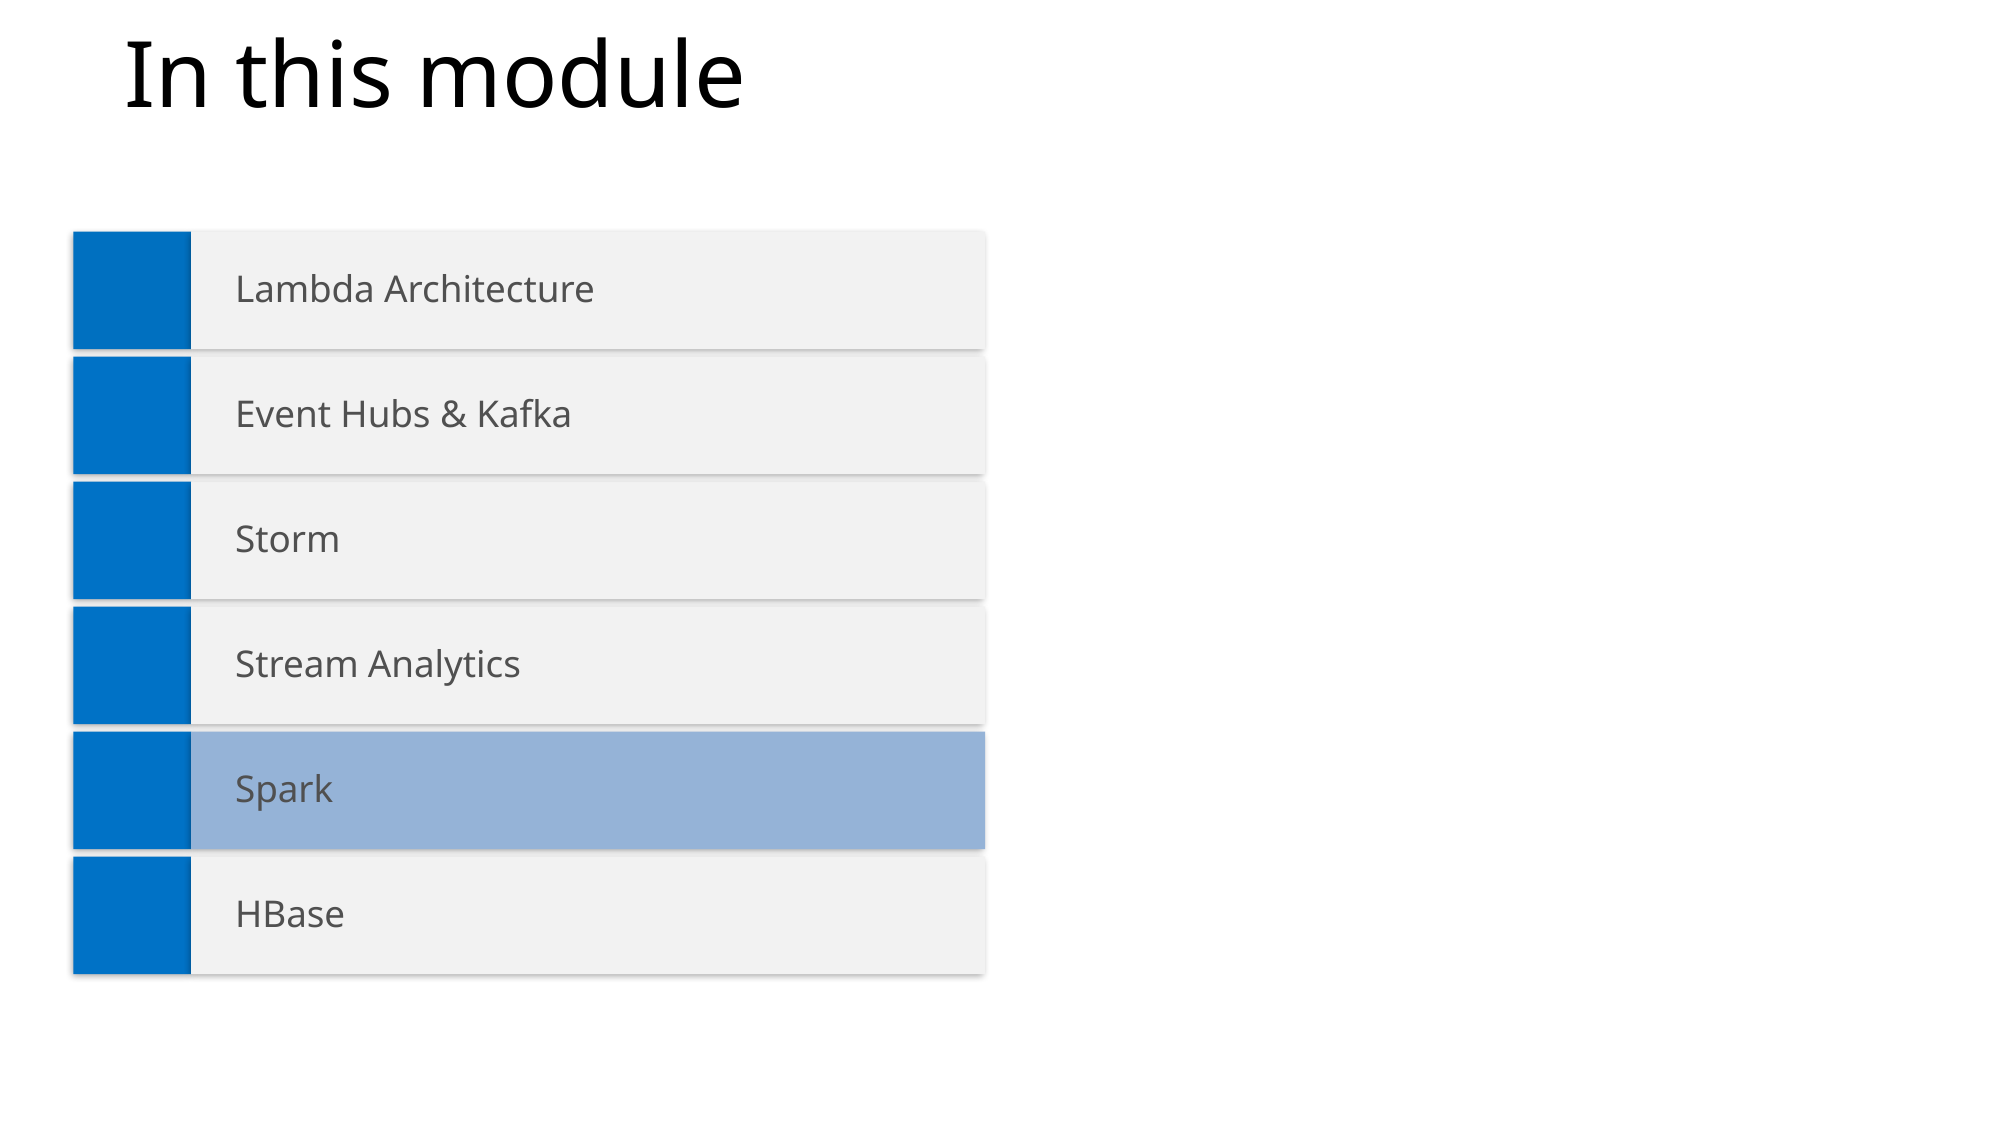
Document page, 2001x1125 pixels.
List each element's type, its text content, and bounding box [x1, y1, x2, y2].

text_box [73, 356, 187, 475]
text_box Stream Analytics [190, 606, 986, 725]
text_box Event Hubs & Kafka [190, 356, 986, 475]
text_box HBase [190, 856, 986, 975]
text_box [73, 731, 188, 850]
text_box Spark [190, 731, 986, 850]
text_box [73, 231, 188, 350]
title In this module [109, 29, 2000, 205]
text_box Storm [190, 482, 986, 600]
text_box [73, 482, 186, 600]
text_box [73, 856, 188, 975]
text_box Lambda Architecture [190, 231, 986, 350]
text_box [73, 606, 188, 725]
